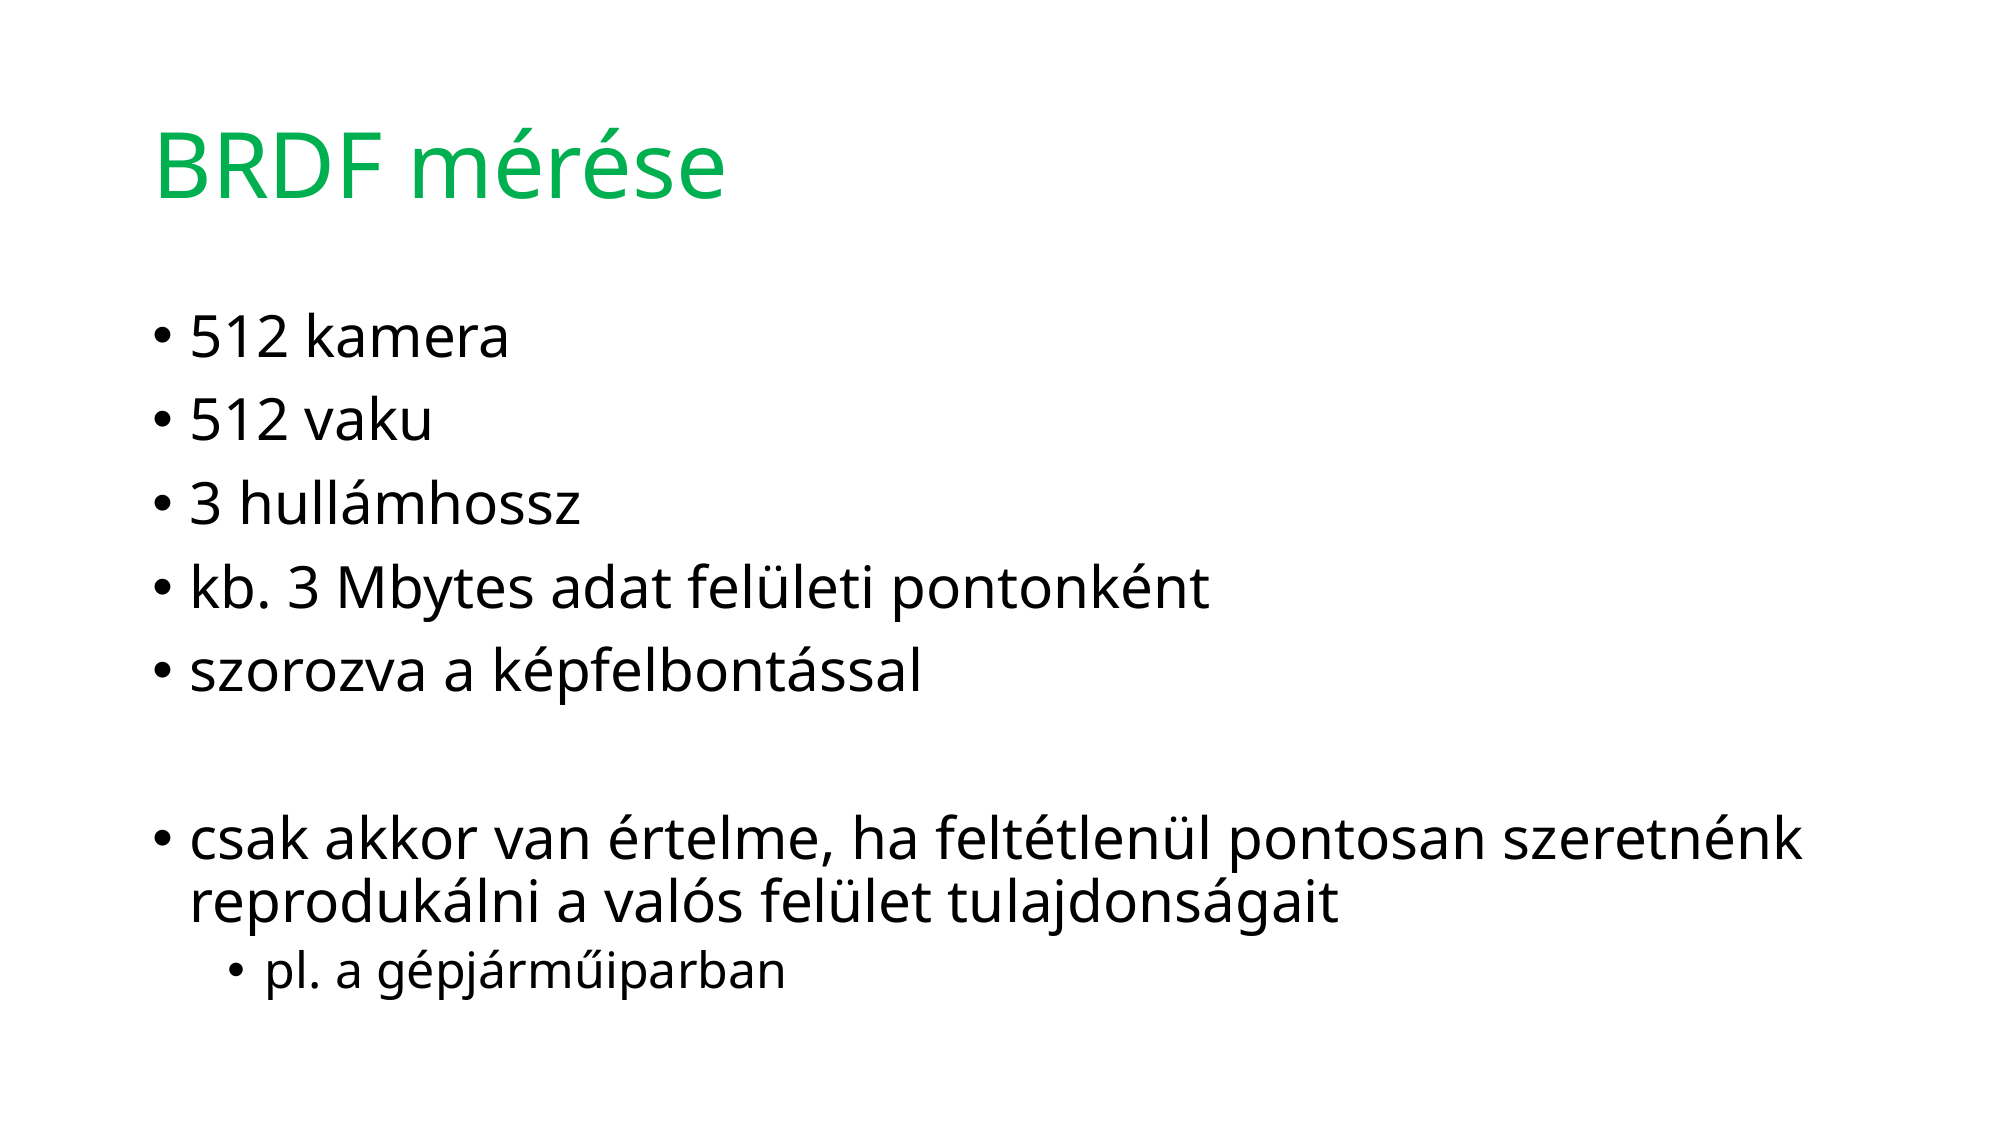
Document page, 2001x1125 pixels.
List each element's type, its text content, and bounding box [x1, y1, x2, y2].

title BRDF mérése [137, 59, 1863, 278]
list 512 kamera 512 vaku 3 hullámhossz kb. 3 Mbytes adat felületi pontonként szorozva a képfelbontással csak akkor van értelme, ha feltétlenül pontosan szeretnénk reprodukálni a valós felület tulajdonságait pl. a gépjárműiparban [137, 299, 1863, 1014]
